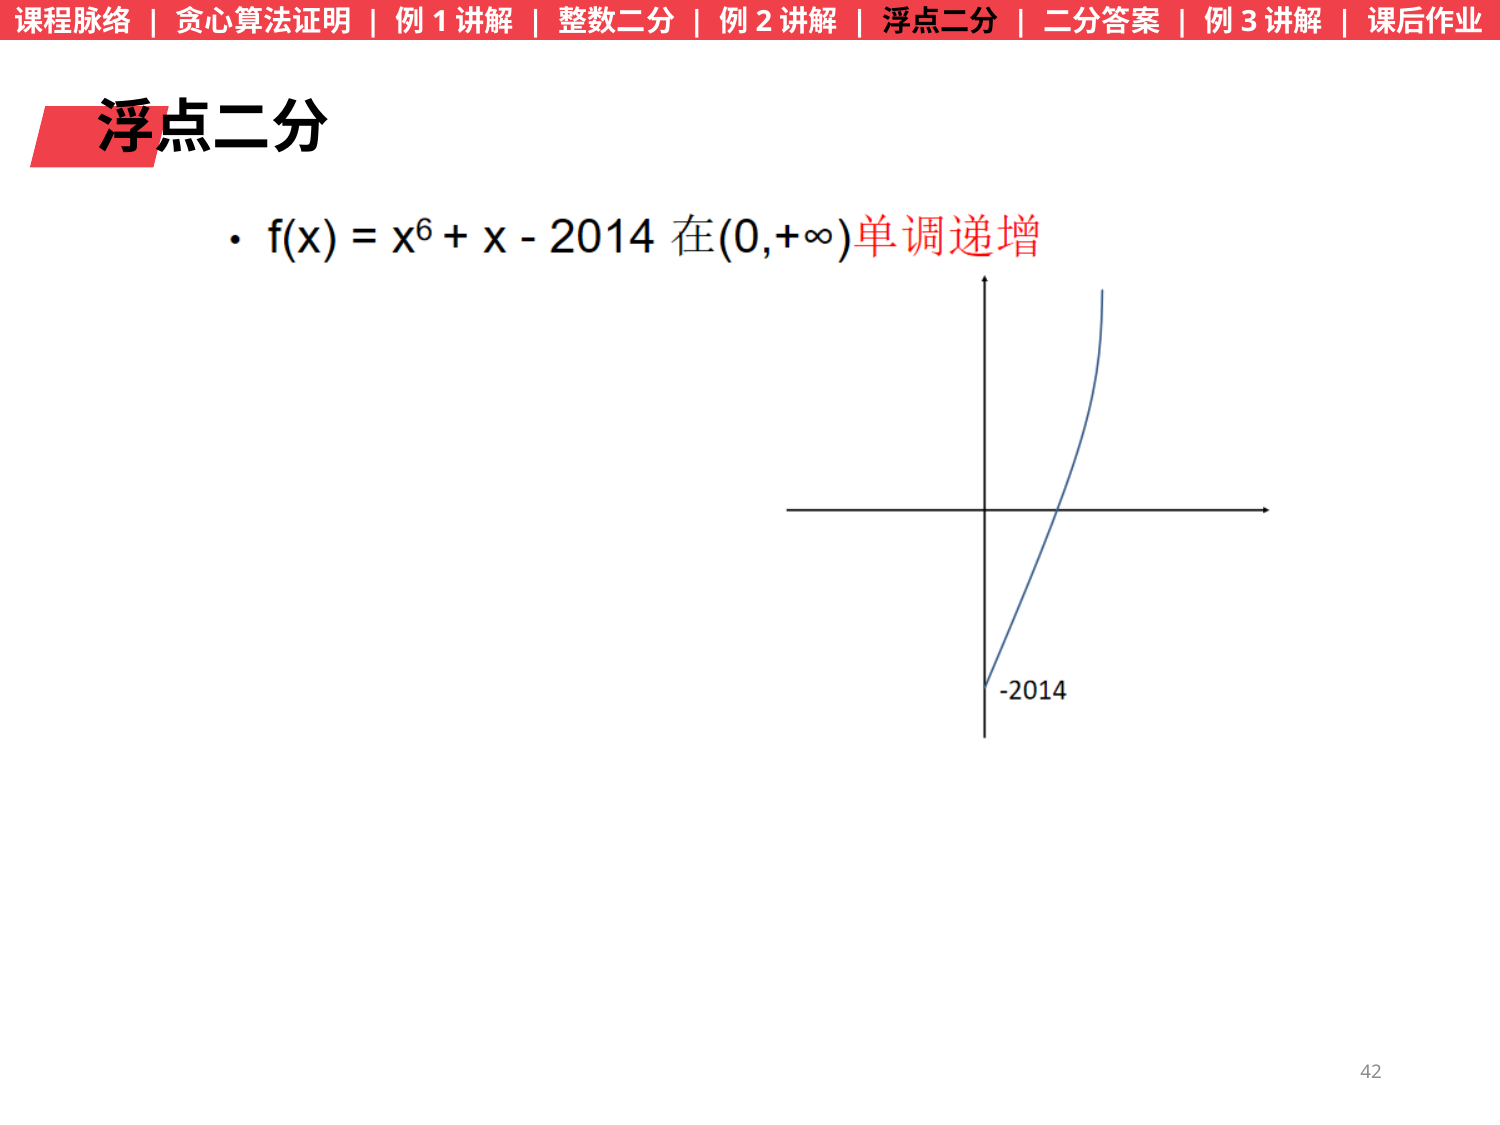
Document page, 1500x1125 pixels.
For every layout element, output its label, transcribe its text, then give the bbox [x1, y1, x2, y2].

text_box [29, 81, 1246, 168]
text_box 课程脉络 | 贪心算法证明 | 例1讲解 | 整数二分 | 例2讲解 | 浮点二分 | 二分答案 | 例3讲解 | 课后作业 [0, 0, 1500, 41]
picture [218, 165, 1282, 960]
slide_number 42 [1059, 1042, 1397, 1103]
